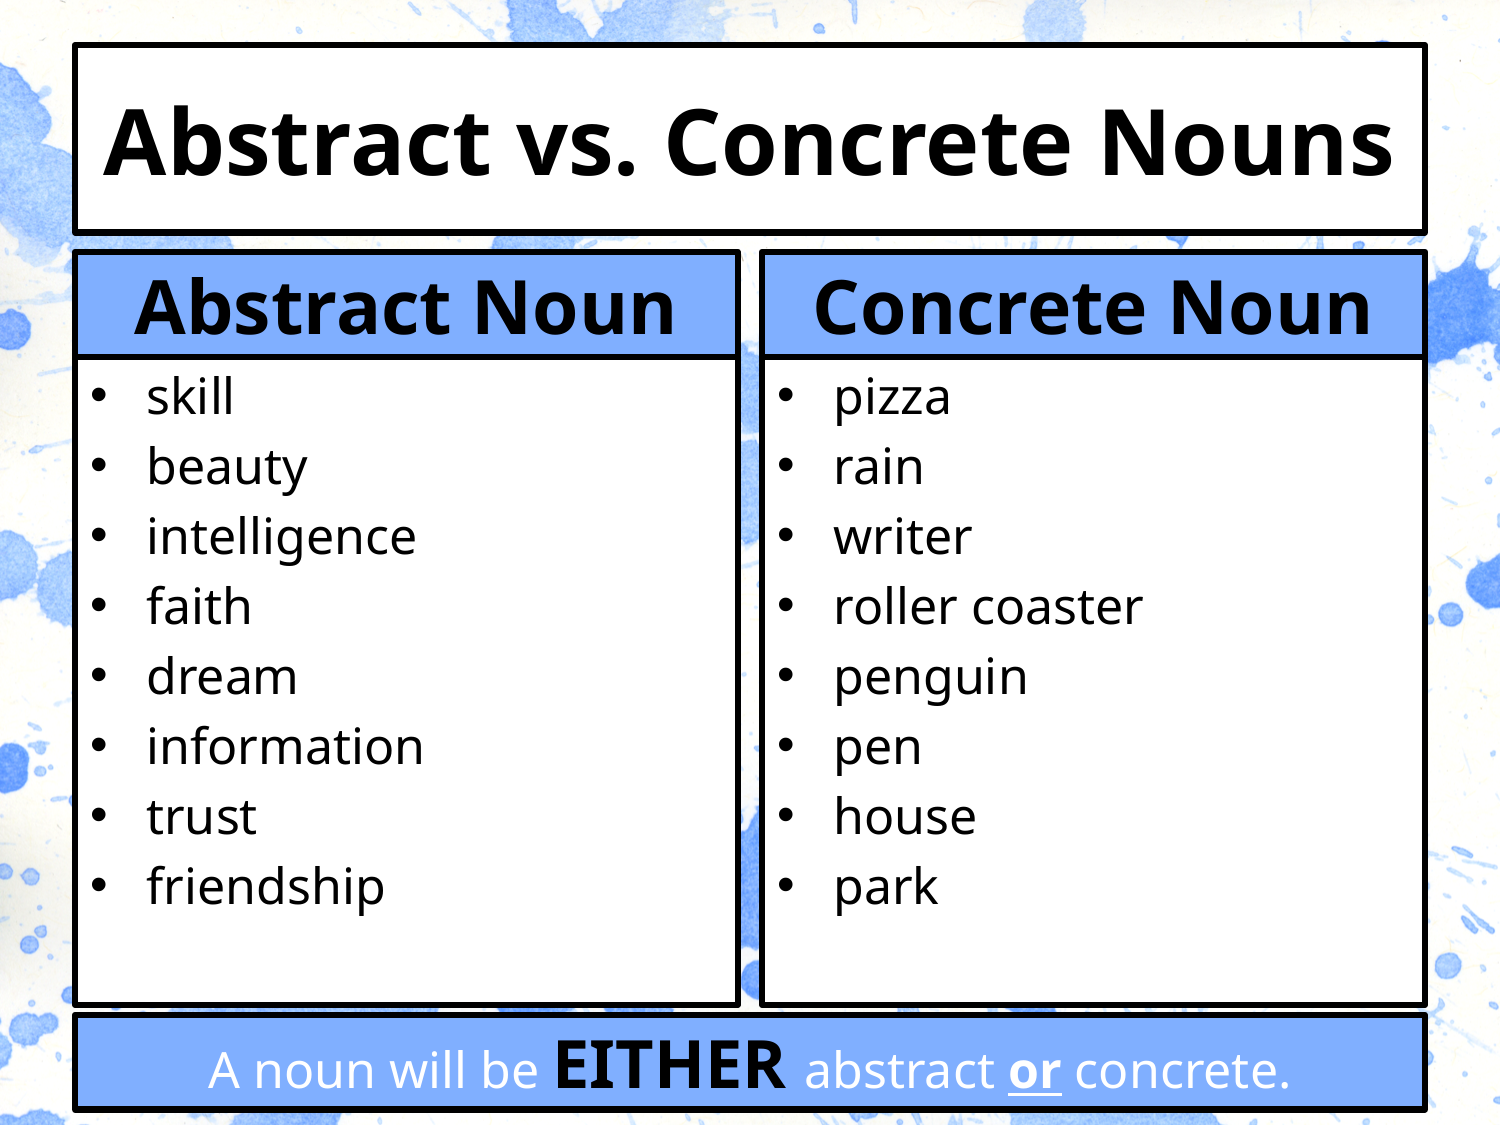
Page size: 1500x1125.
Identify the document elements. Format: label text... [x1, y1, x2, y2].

title Abstract vs. Concrete Nouns [72, 42, 1428, 236]
text_box A noun will be EITHER abstract or concrete. [74, 1014, 1425, 1110]
picture [0, 0, 1500, 1125]
list skill beauty intelligence faith dream information trust friendship [72, 354, 741, 1008]
list Concrete Noun [759, 249, 1428, 354]
list pizza rain writer roller coaster penguin pen house park [759, 354, 1428, 1008]
list Abstract Noun [72, 249, 741, 354]
